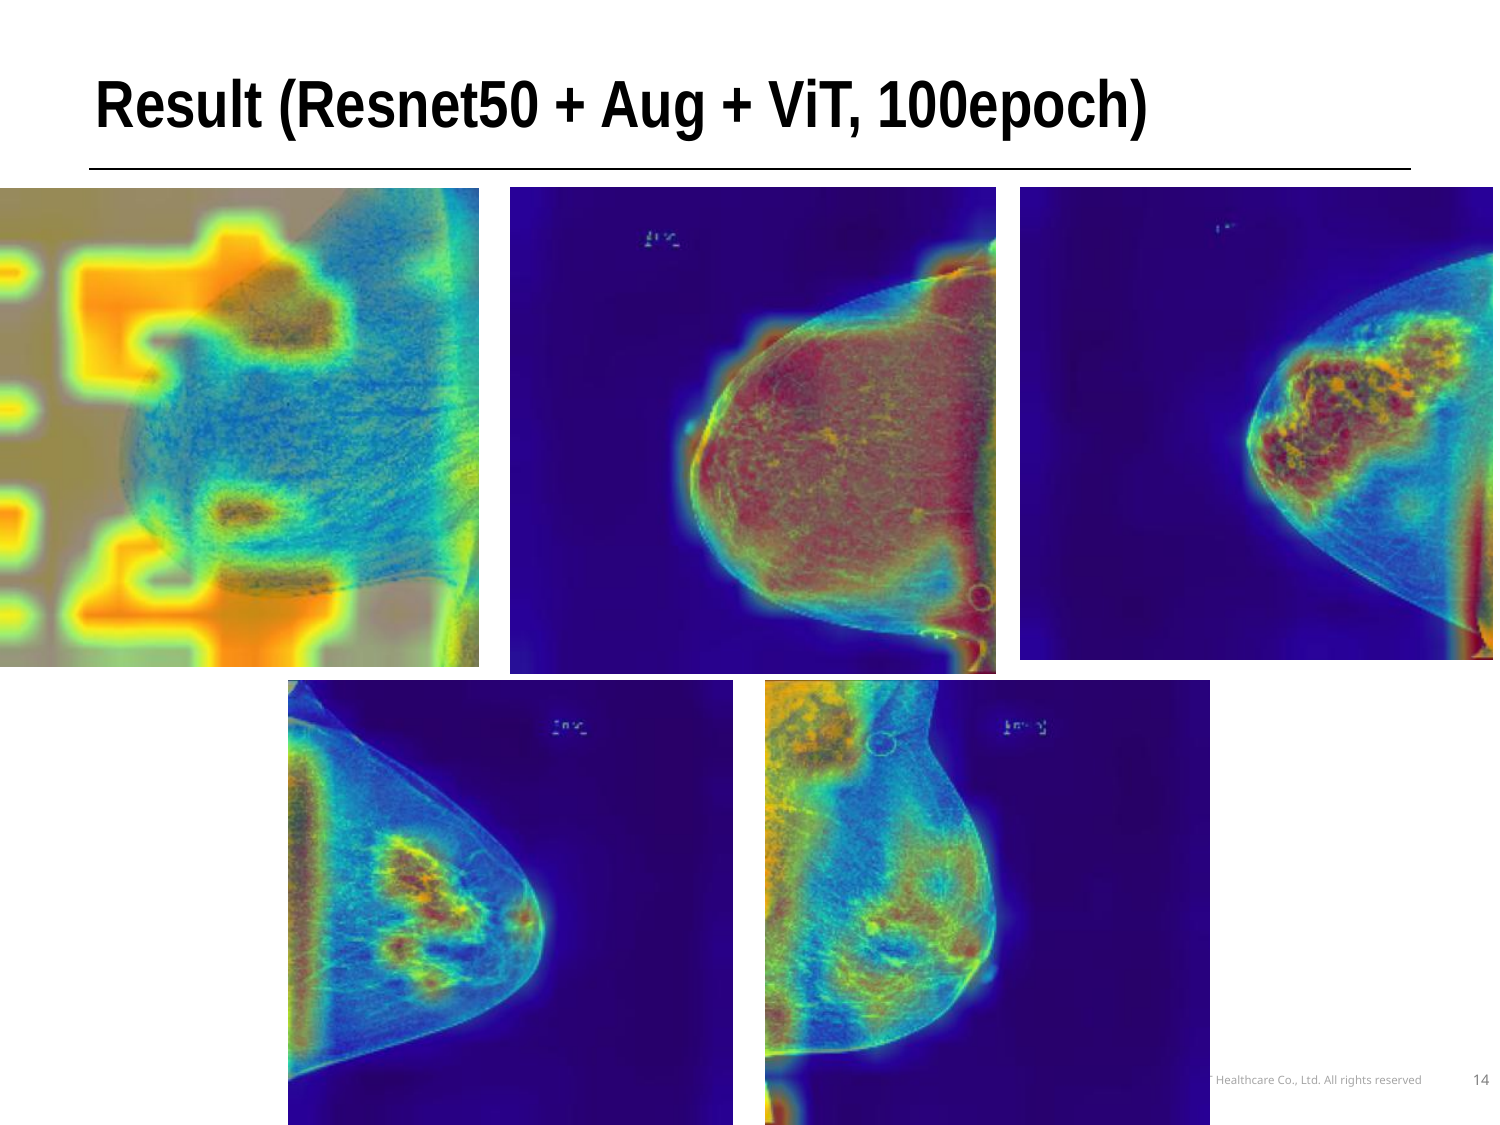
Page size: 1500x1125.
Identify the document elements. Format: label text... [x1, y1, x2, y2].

text_box Result (Resnet50 + Aug + ViT, 100epoch) [80, 53, 1165, 149]
picture [510, 187, 996, 674]
picture [0, 188, 479, 667]
picture [1020, 187, 1493, 660]
picture [765, 680, 1210, 1125]
picture [288, 680, 733, 1125]
